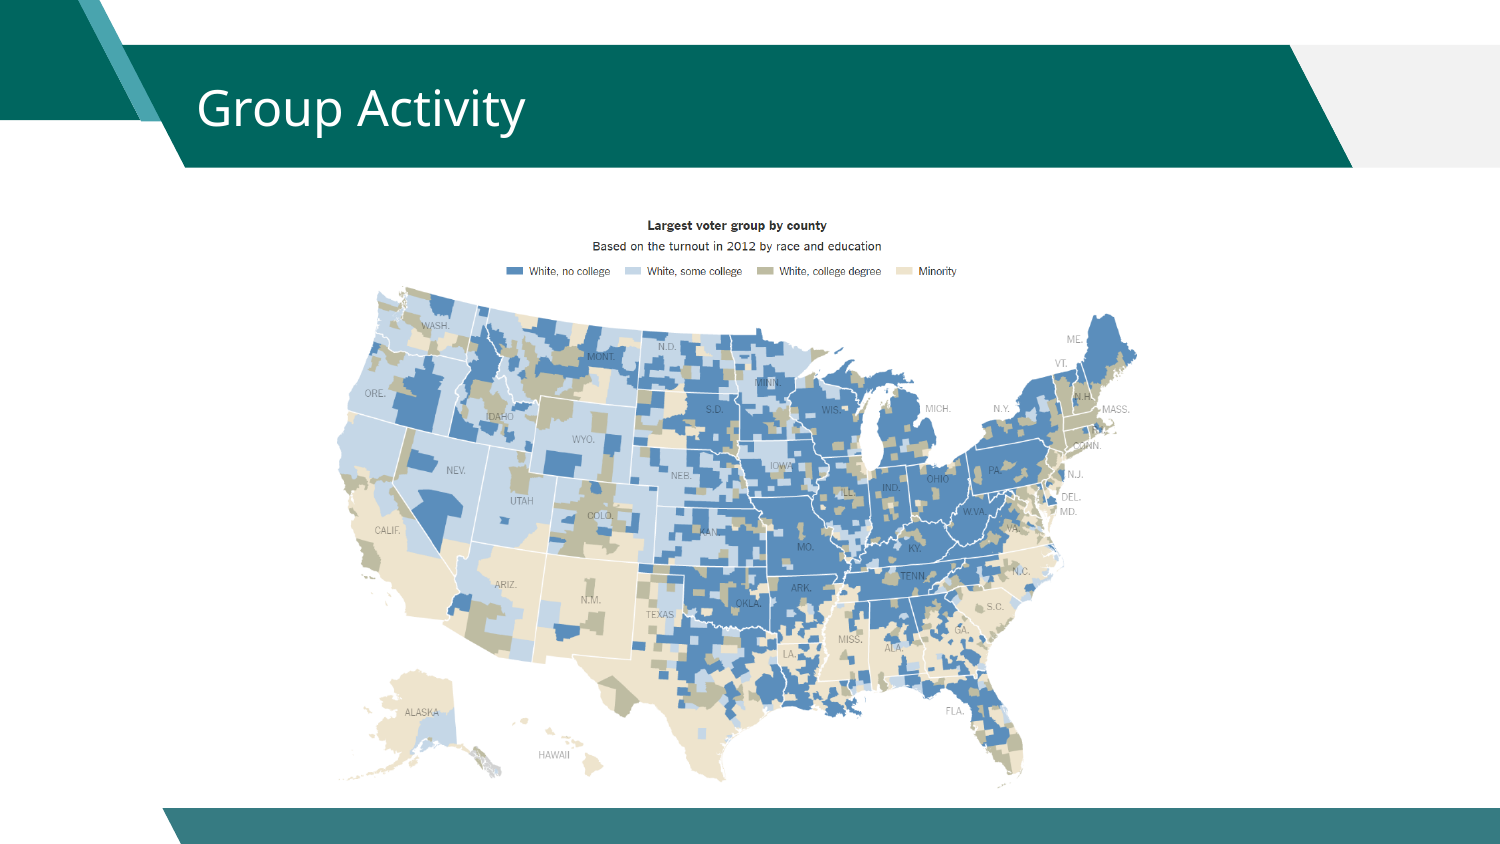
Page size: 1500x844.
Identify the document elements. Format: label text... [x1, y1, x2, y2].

title Group Activity [181, 45, 1285, 169]
picture [329, 215, 1152, 791]
